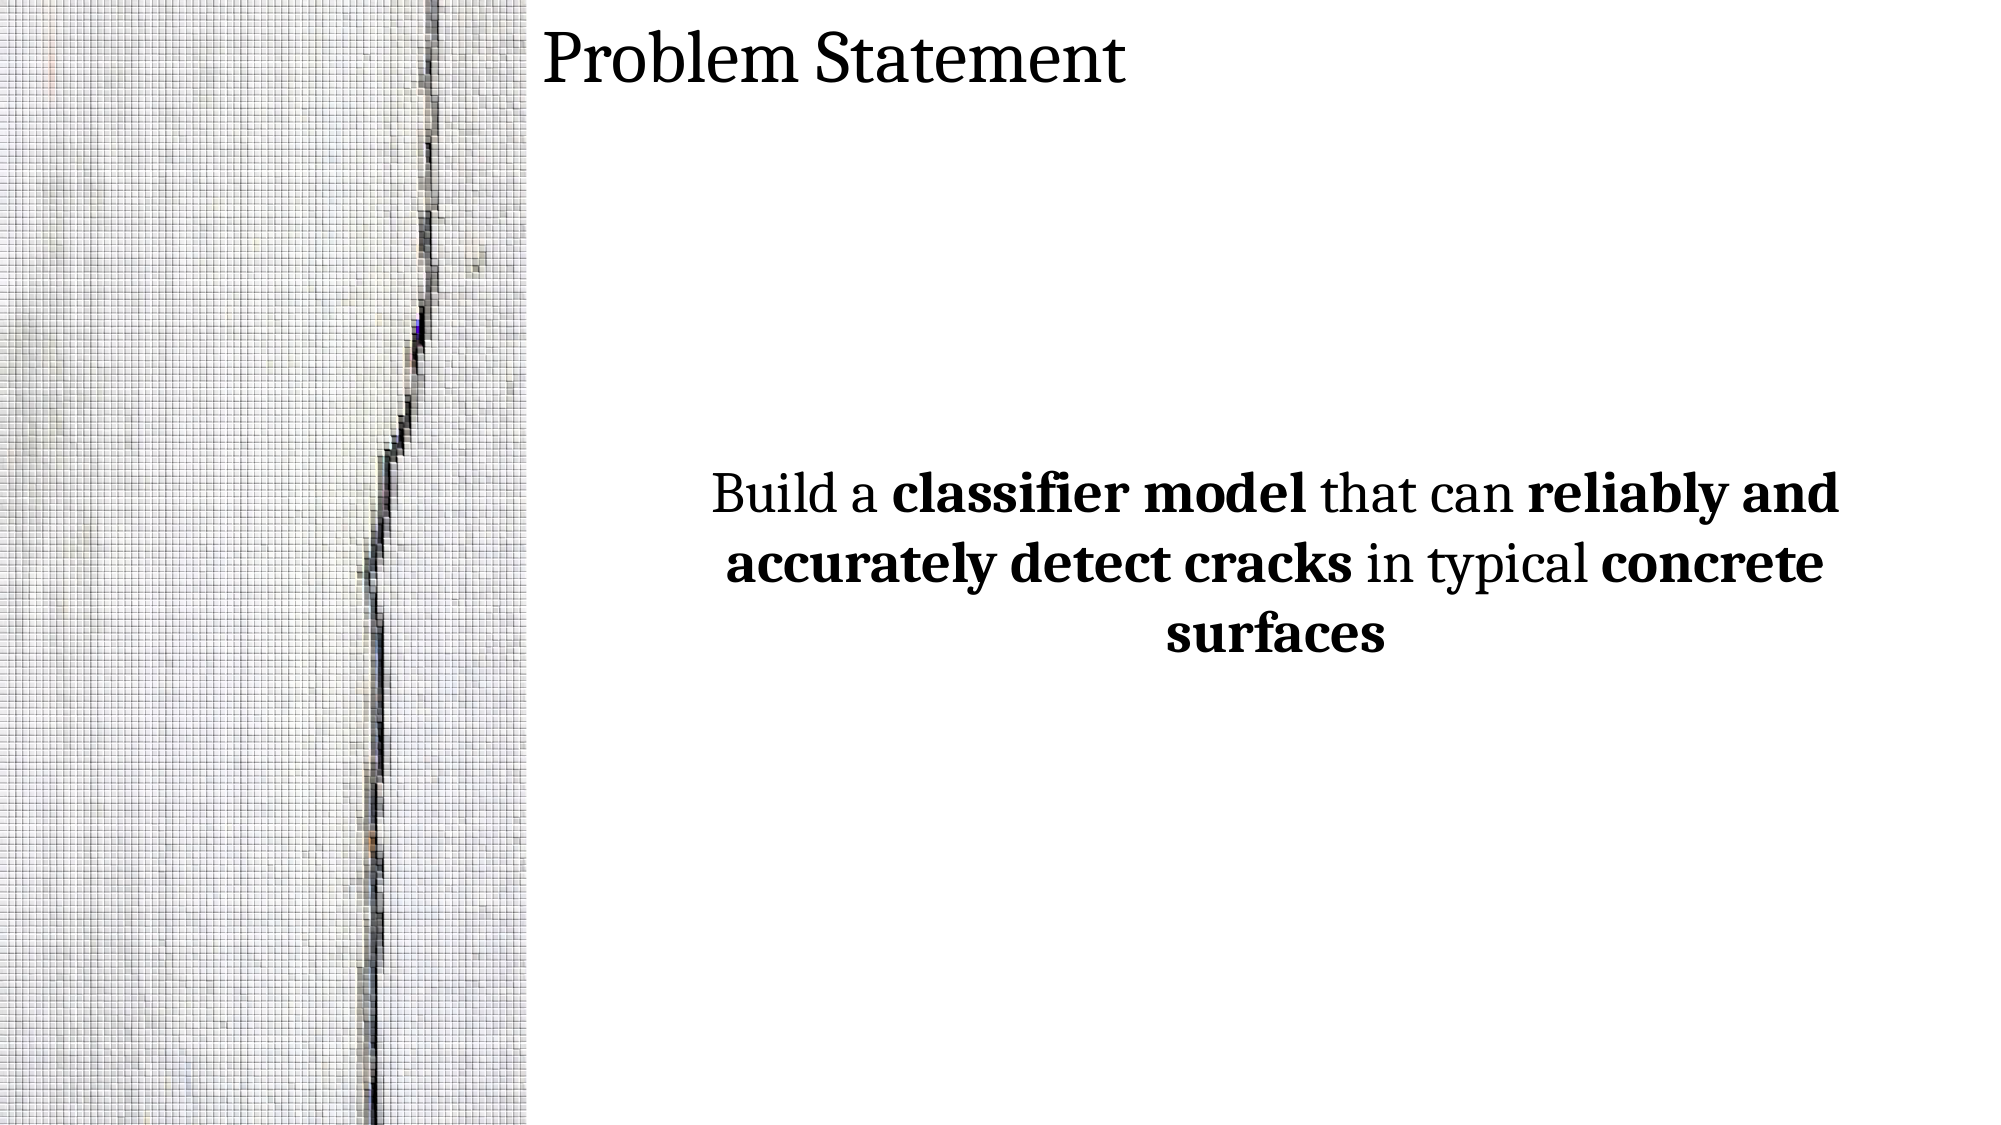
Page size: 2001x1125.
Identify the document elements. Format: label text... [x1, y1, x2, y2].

picture [0, 0, 527, 1125]
text_box Problem Statement [528, 0, 1275, 105]
text_box Build a classifier model that can reliably and accurately detect cracks in typical concrete surfaces [696, 446, 1857, 672]
